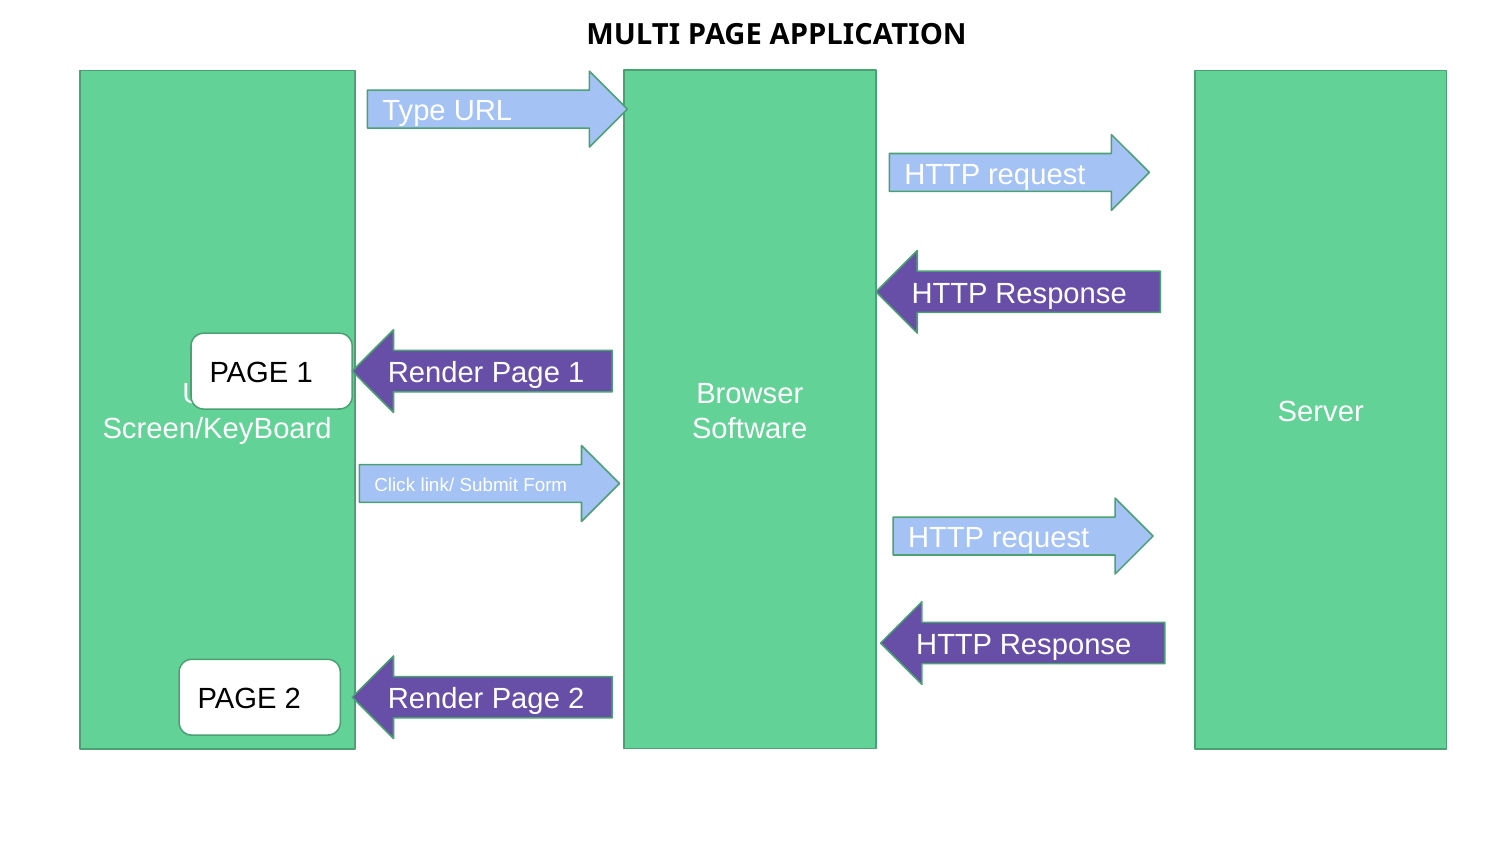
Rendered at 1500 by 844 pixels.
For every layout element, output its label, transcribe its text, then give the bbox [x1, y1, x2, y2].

text_box HTTP request [889, 134, 1150, 211]
text_box HTTP request [893, 498, 1154, 575]
text_box MULTI PAGE APPLICATION [571, 0, 1097, 65]
text_box PAGE 2 [179, 659, 341, 736]
text_box User Screen/KeyBoard [79, 70, 355, 749]
text_box Render Page 1 [352, 329, 613, 413]
text_box PAGE 1 [190, 333, 353, 410]
text_box Browser Software [623, 70, 876, 749]
text_box Type URL [367, 71, 628, 148]
text_box HTTP Response [875, 250, 1161, 334]
text_box Server [1194, 70, 1447, 749]
text_box Render Page 2 [352, 655, 613, 739]
text_box HTTP Response [880, 601, 1165, 685]
text_box Click link/ Submit Form [359, 445, 620, 522]
